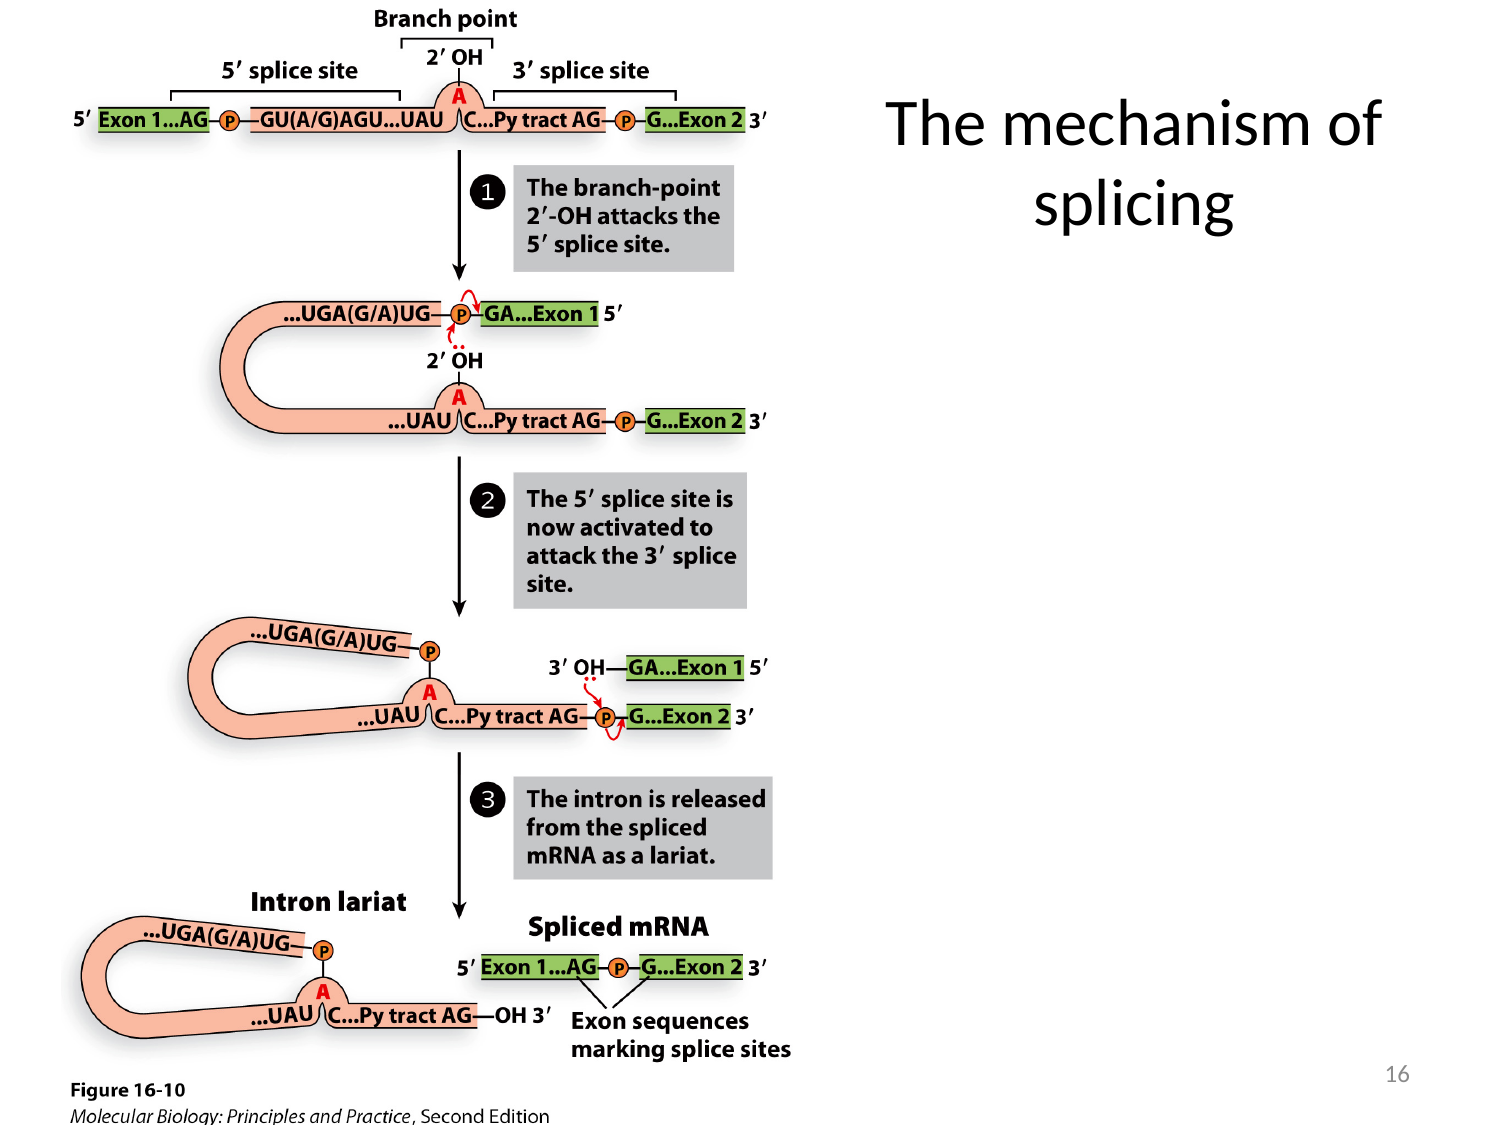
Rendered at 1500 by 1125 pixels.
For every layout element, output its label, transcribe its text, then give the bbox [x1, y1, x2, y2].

picture [61, 0, 801, 1125]
text_box The mechanism of splicing [805, 71, 1500, 247]
slide_number 16 [1074, 1042, 1425, 1103]
